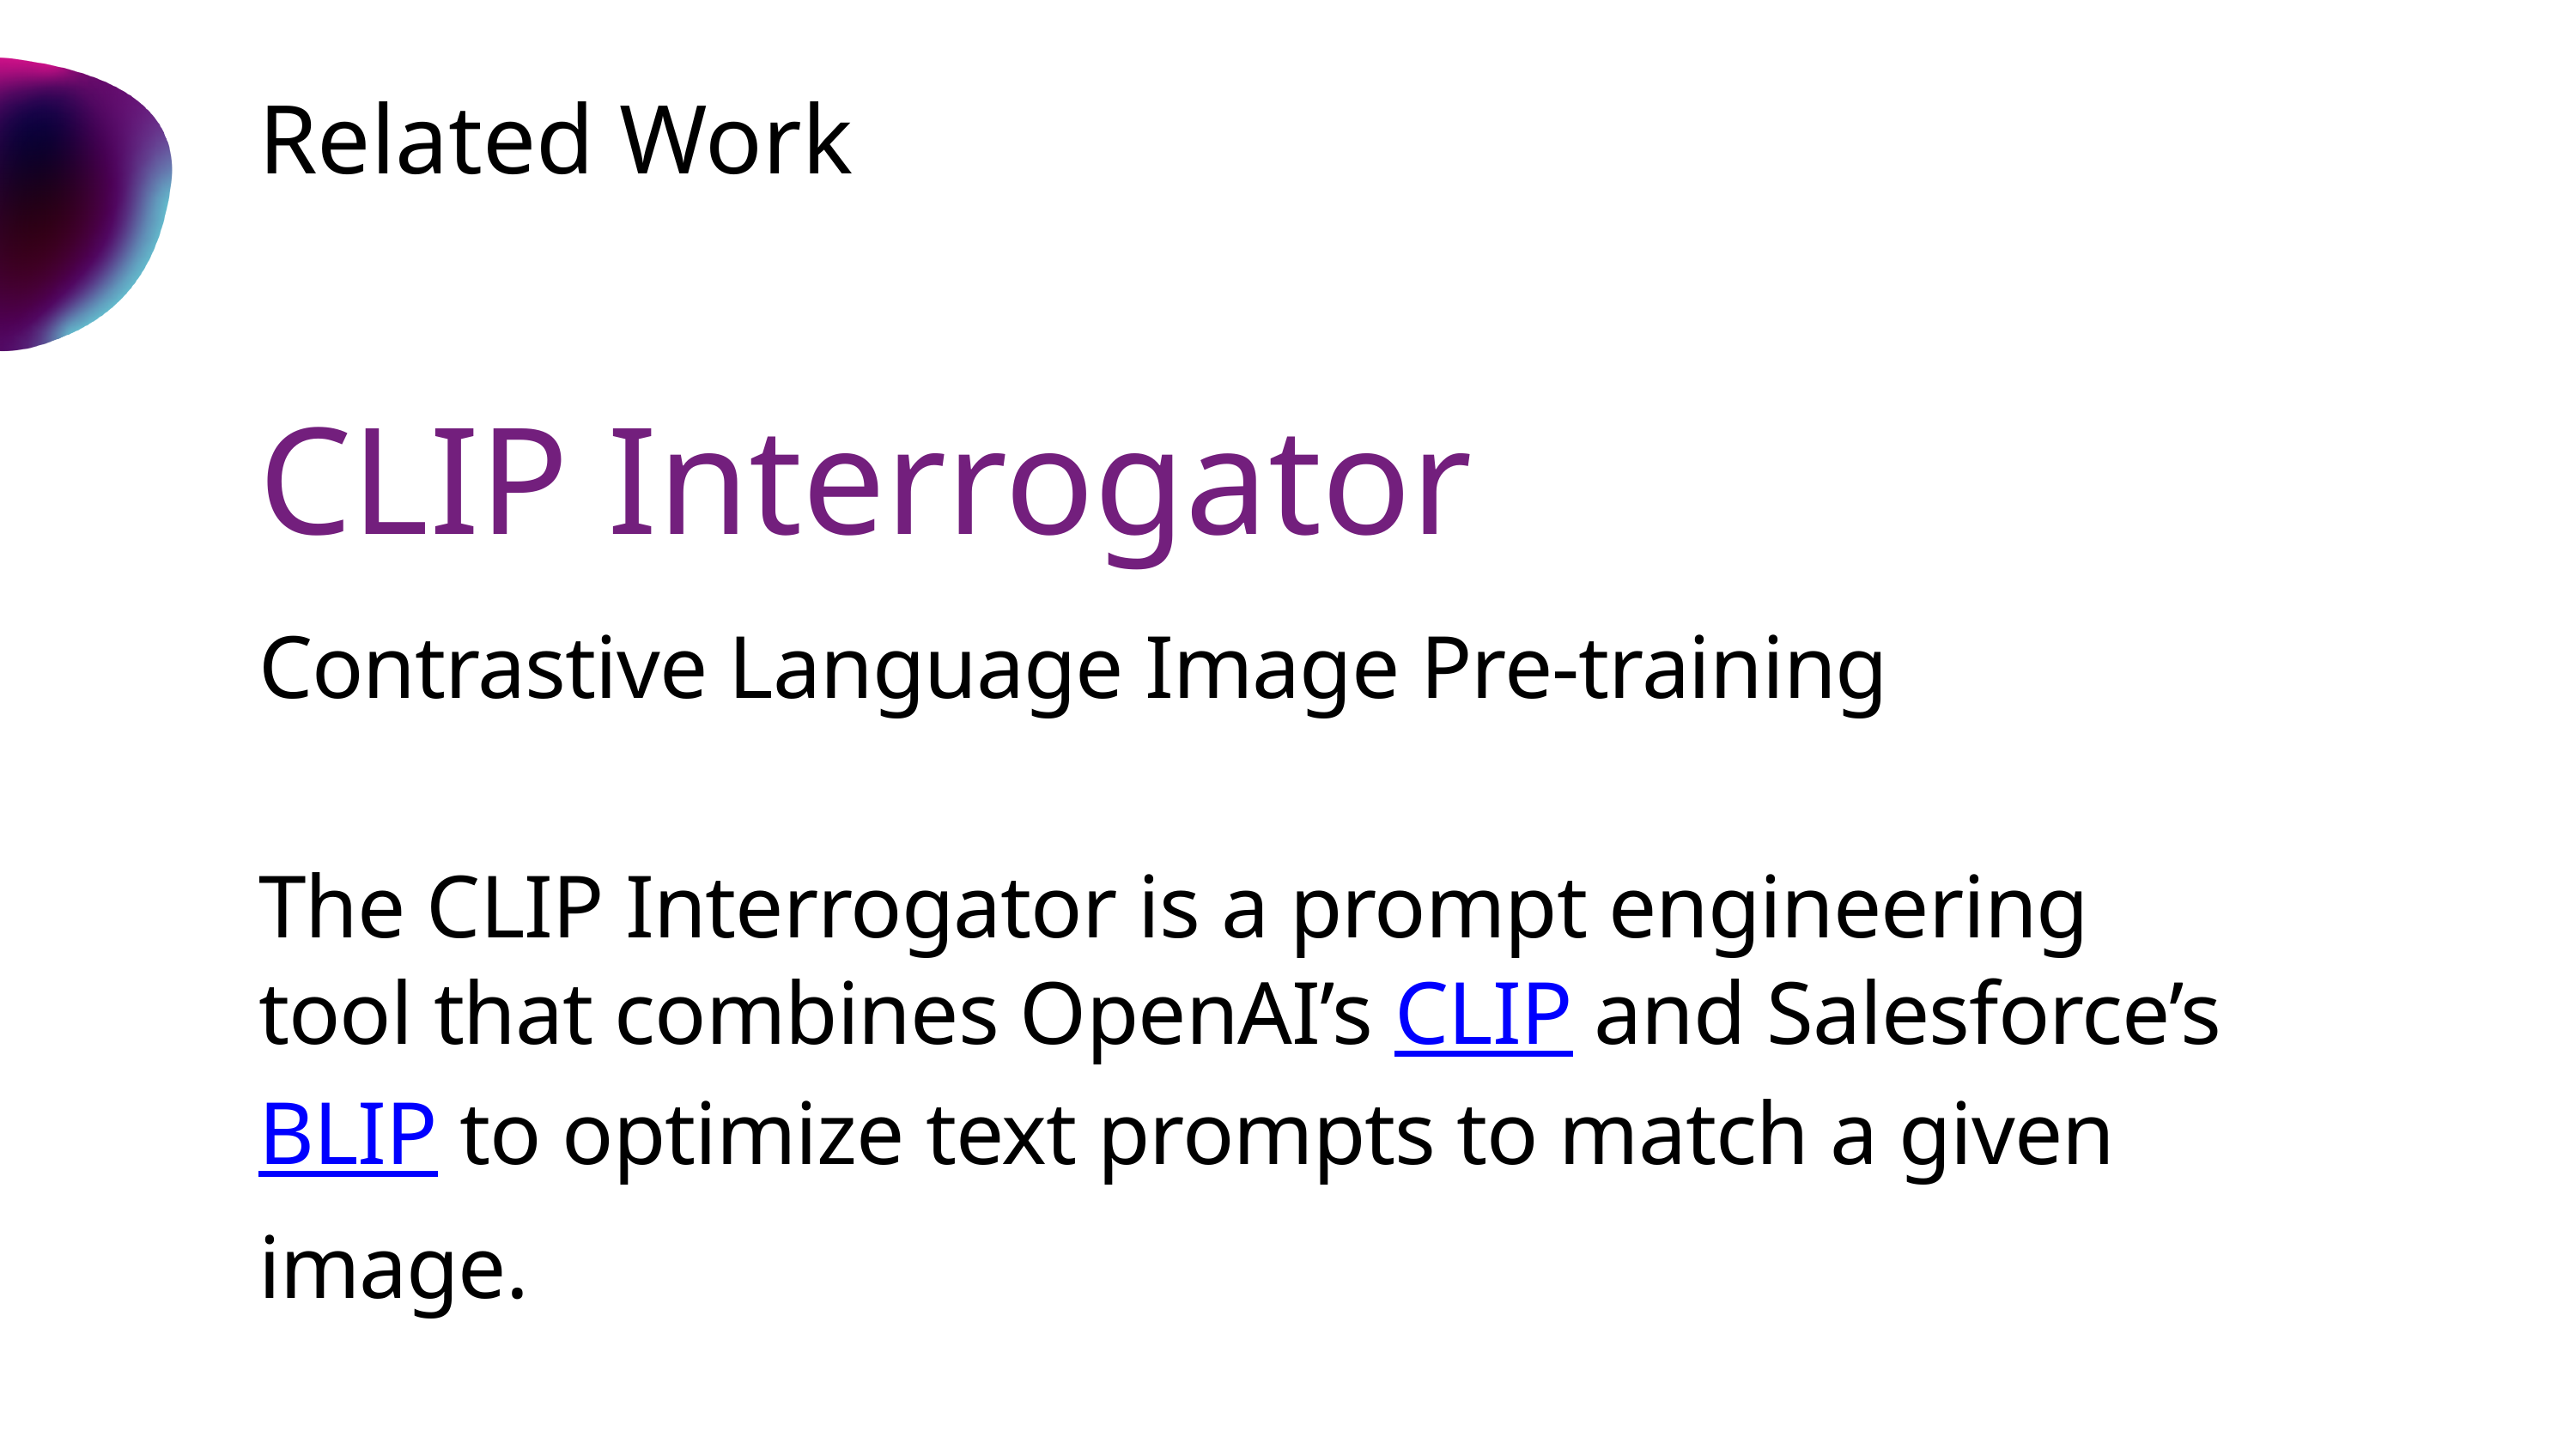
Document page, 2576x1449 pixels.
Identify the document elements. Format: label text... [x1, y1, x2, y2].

text_box Contrastive Language Image Pre-training The CLIP Interrogator is a prompt engineering tool that combines OpenAI’s CLIP and Salesforce’s BLIP to optimize text prompts to match a given image. [258, 595, 2248, 1426]
picture [0, 0, 221, 363]
text_box Related Work [258, 81, 1210, 194]
text_box CLIP Interrogator [258, 371, 2422, 564]
